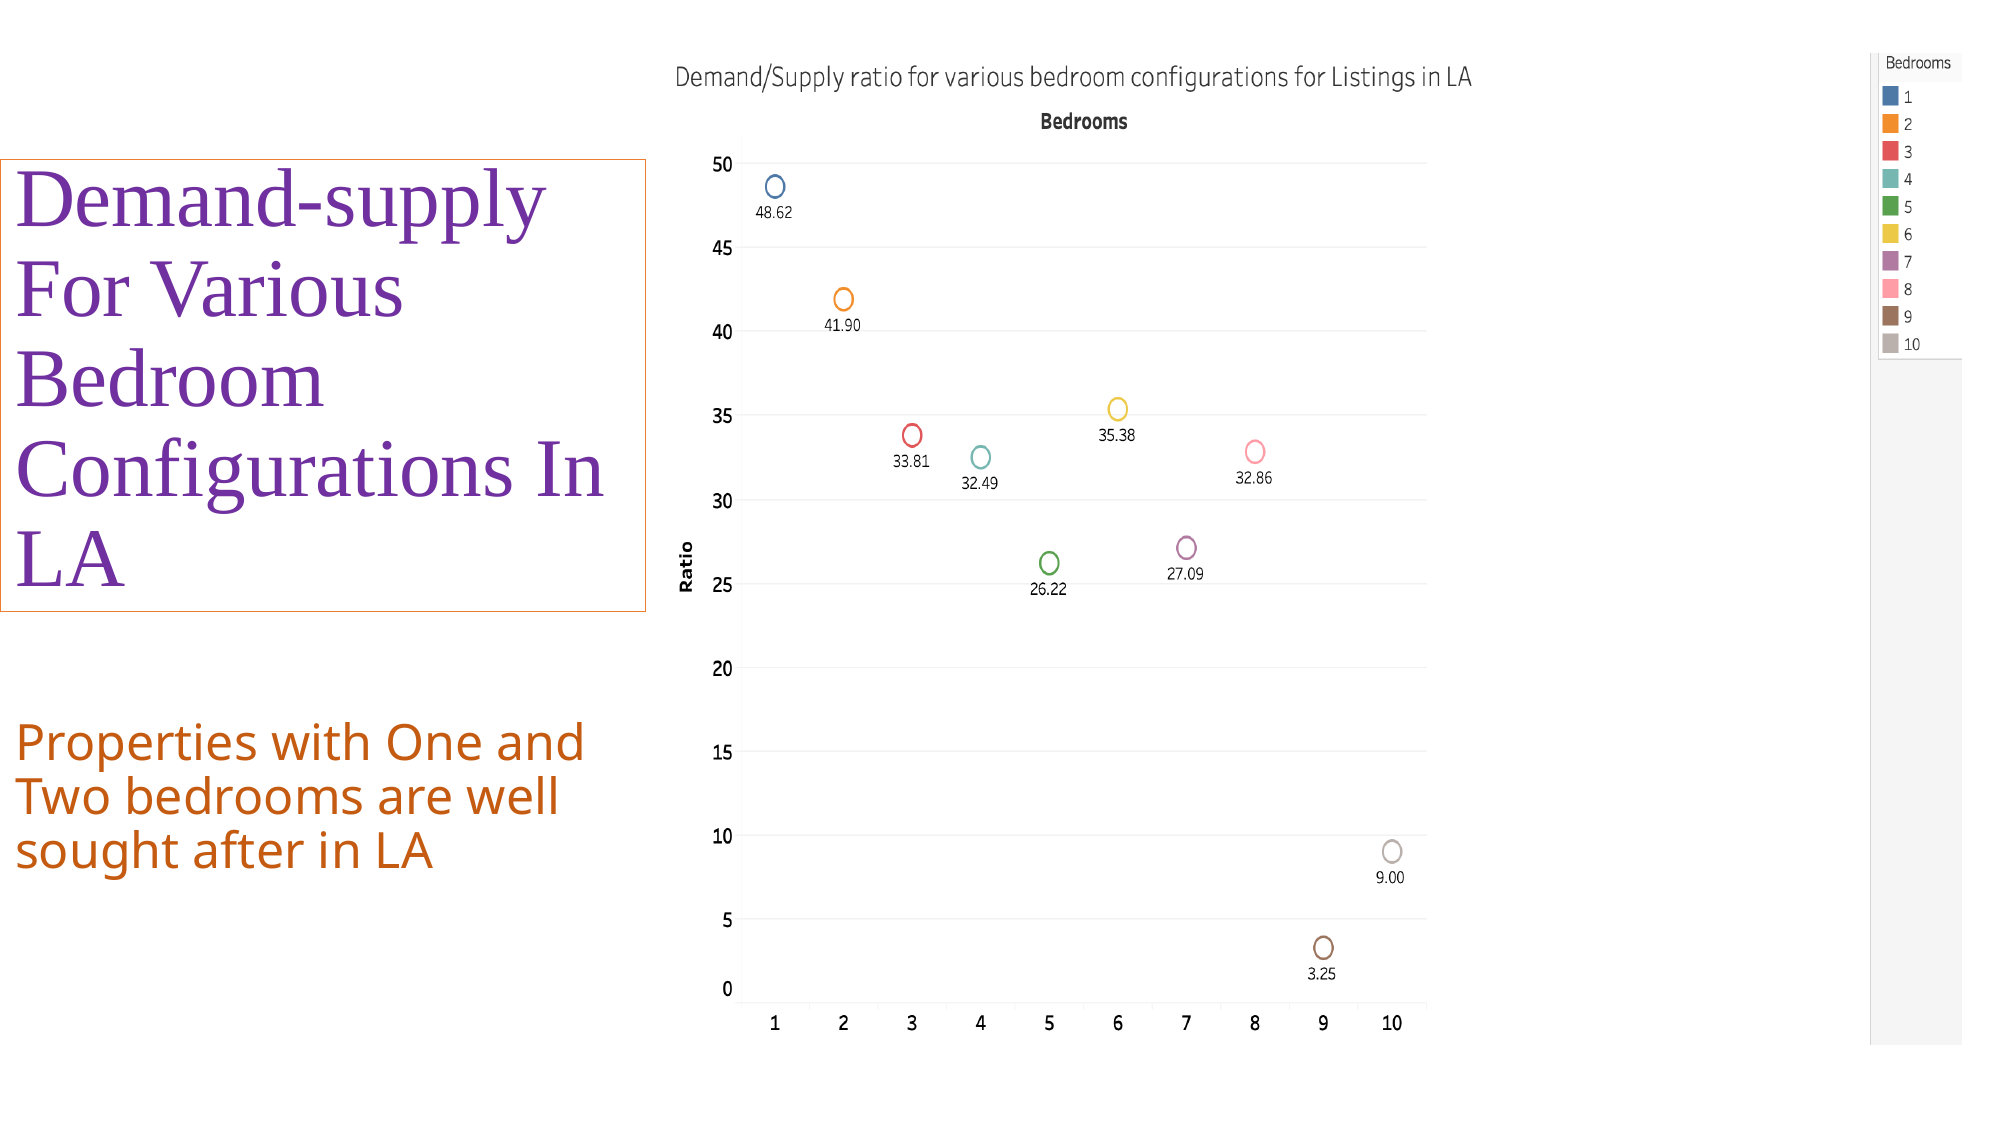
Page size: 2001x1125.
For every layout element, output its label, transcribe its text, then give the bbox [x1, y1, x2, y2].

title Demand-supply For Various Bedroom Configurations In LA [0, 159, 646, 612]
list Properties with One and Two bedrooms are well sought after in LA [0, 709, 646, 1125]
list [664, 53, 1962, 1045]
